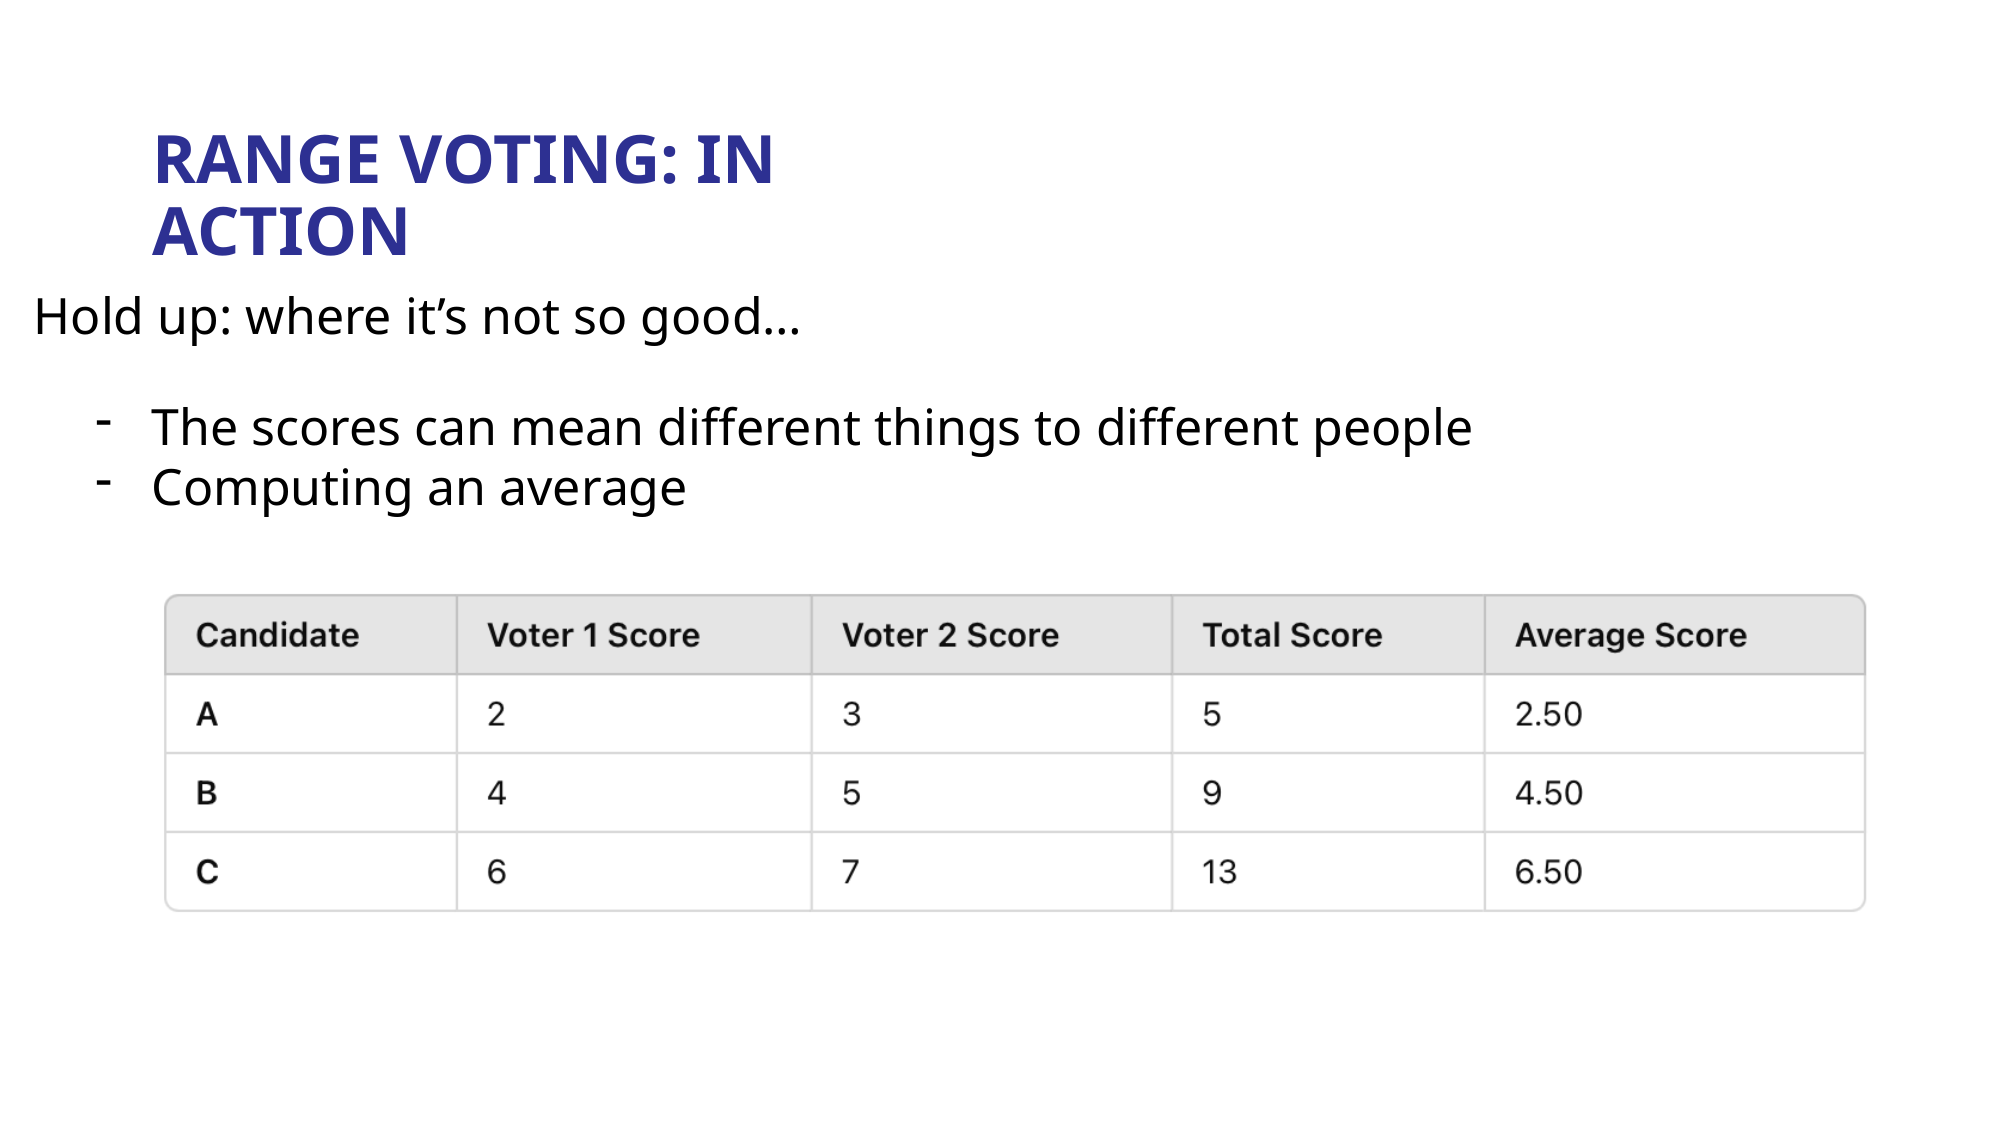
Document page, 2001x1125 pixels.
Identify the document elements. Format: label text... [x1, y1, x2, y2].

picture [156, 574, 1895, 937]
text_box Hold up: where it’s not so good… [19, 277, 818, 352]
text_box The scores can mean different things to different people Computing an average [80, 388, 1489, 524]
title RANGE VOTING: IN ACTION [137, 74, 973, 278]
